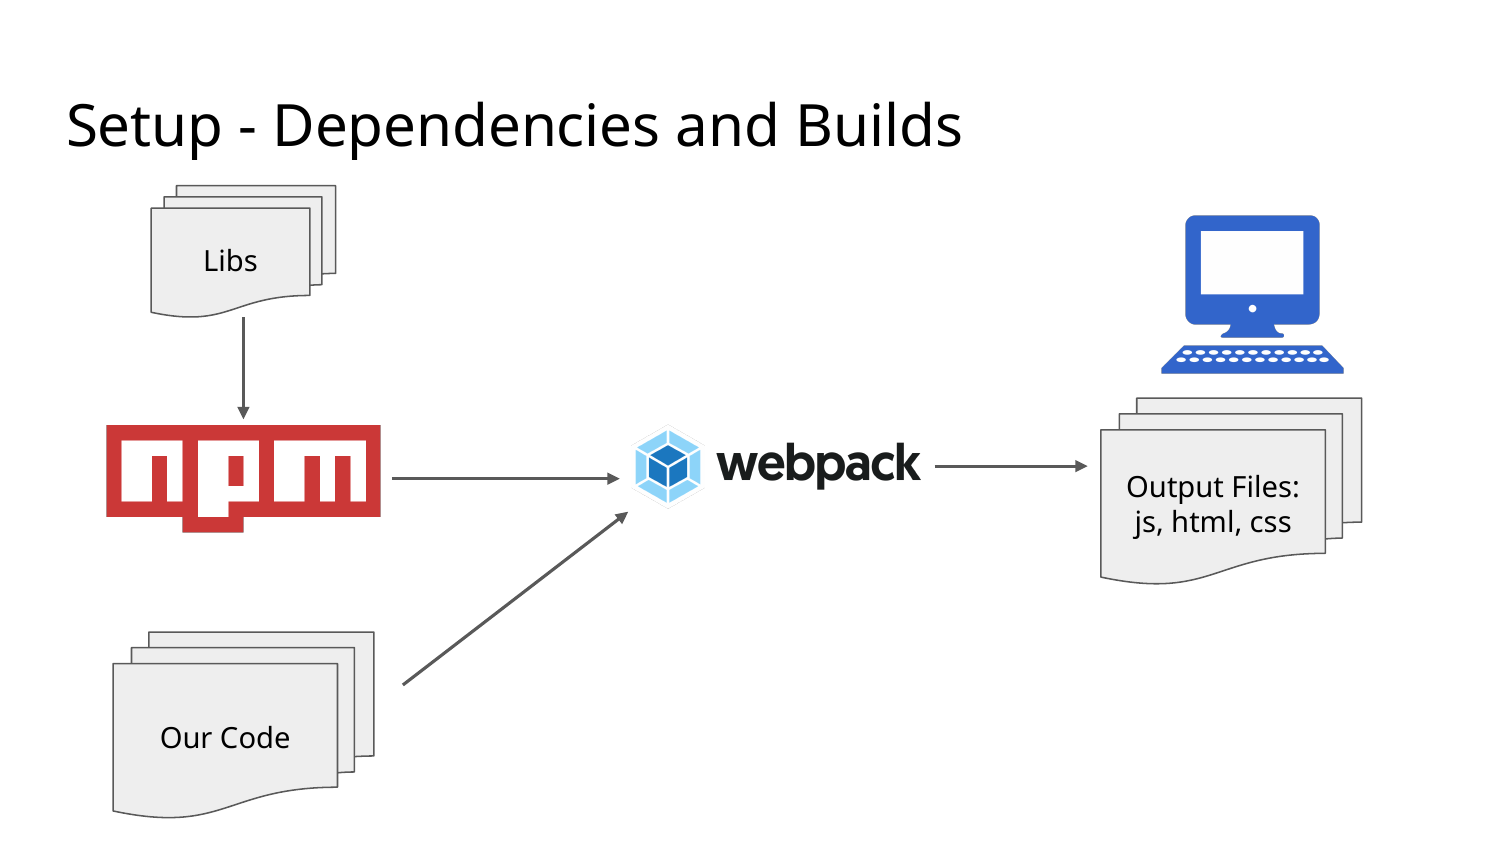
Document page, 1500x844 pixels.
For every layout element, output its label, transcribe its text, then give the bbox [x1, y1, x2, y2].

text_box Libs [151, 185, 336, 317]
text_box Our Code [113, 632, 374, 818]
text_box Output Files: js, html, css [1100, 398, 1362, 584]
picture [1160, 201, 1346, 387]
picture [619, 411, 935, 521]
picture [95, 398, 391, 559]
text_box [402, 511, 629, 686]
title Setup - Dependencies and Builds [51, 72, 1449, 167]
